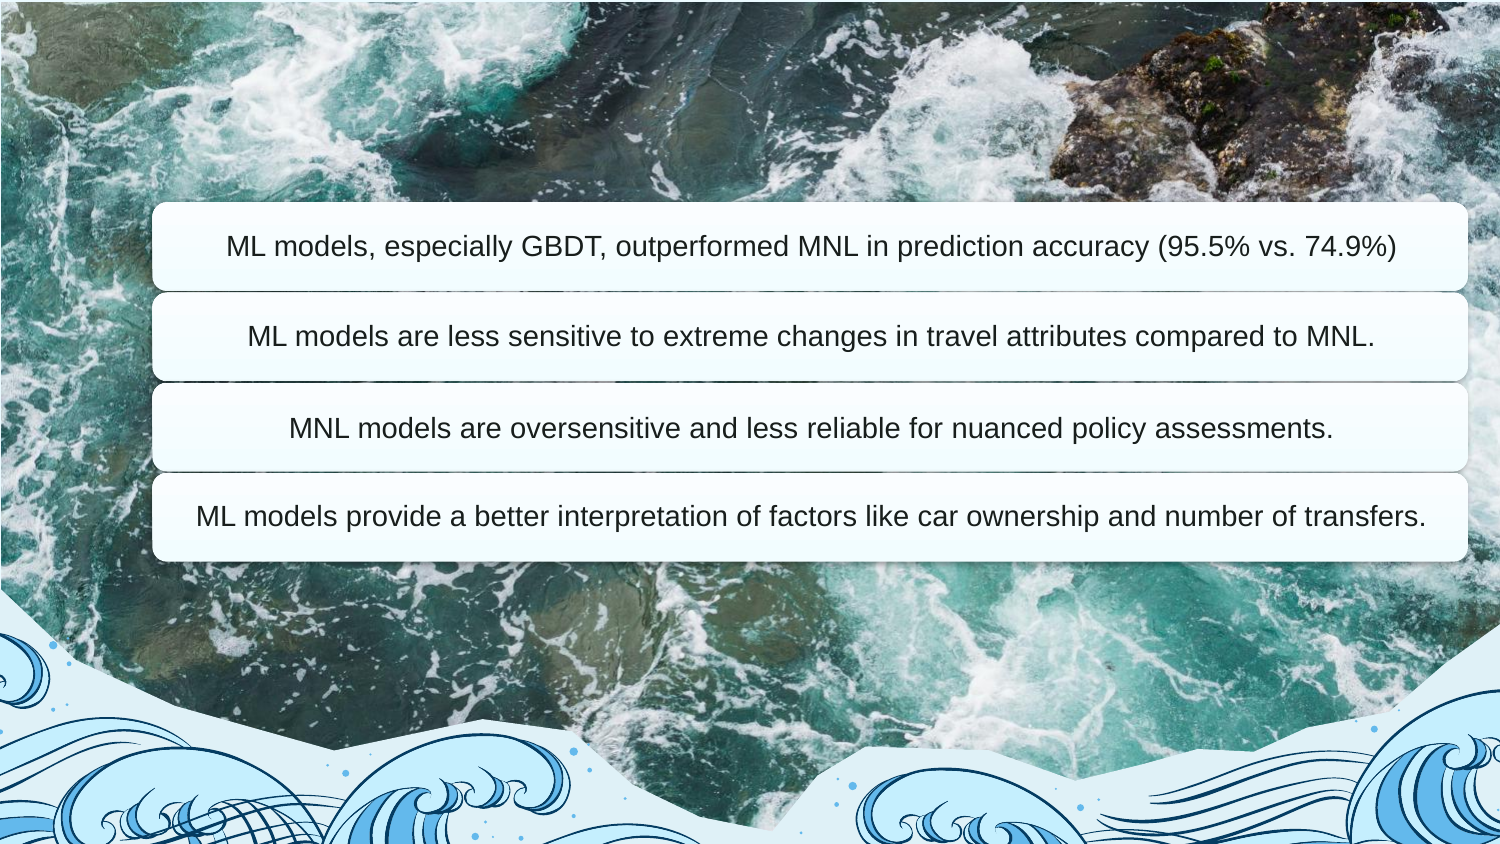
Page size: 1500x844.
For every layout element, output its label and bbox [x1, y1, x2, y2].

text_box [0, 582, 1500, 844]
picture [0, 2, 1500, 582]
text_box [152, 201, 1469, 563]
